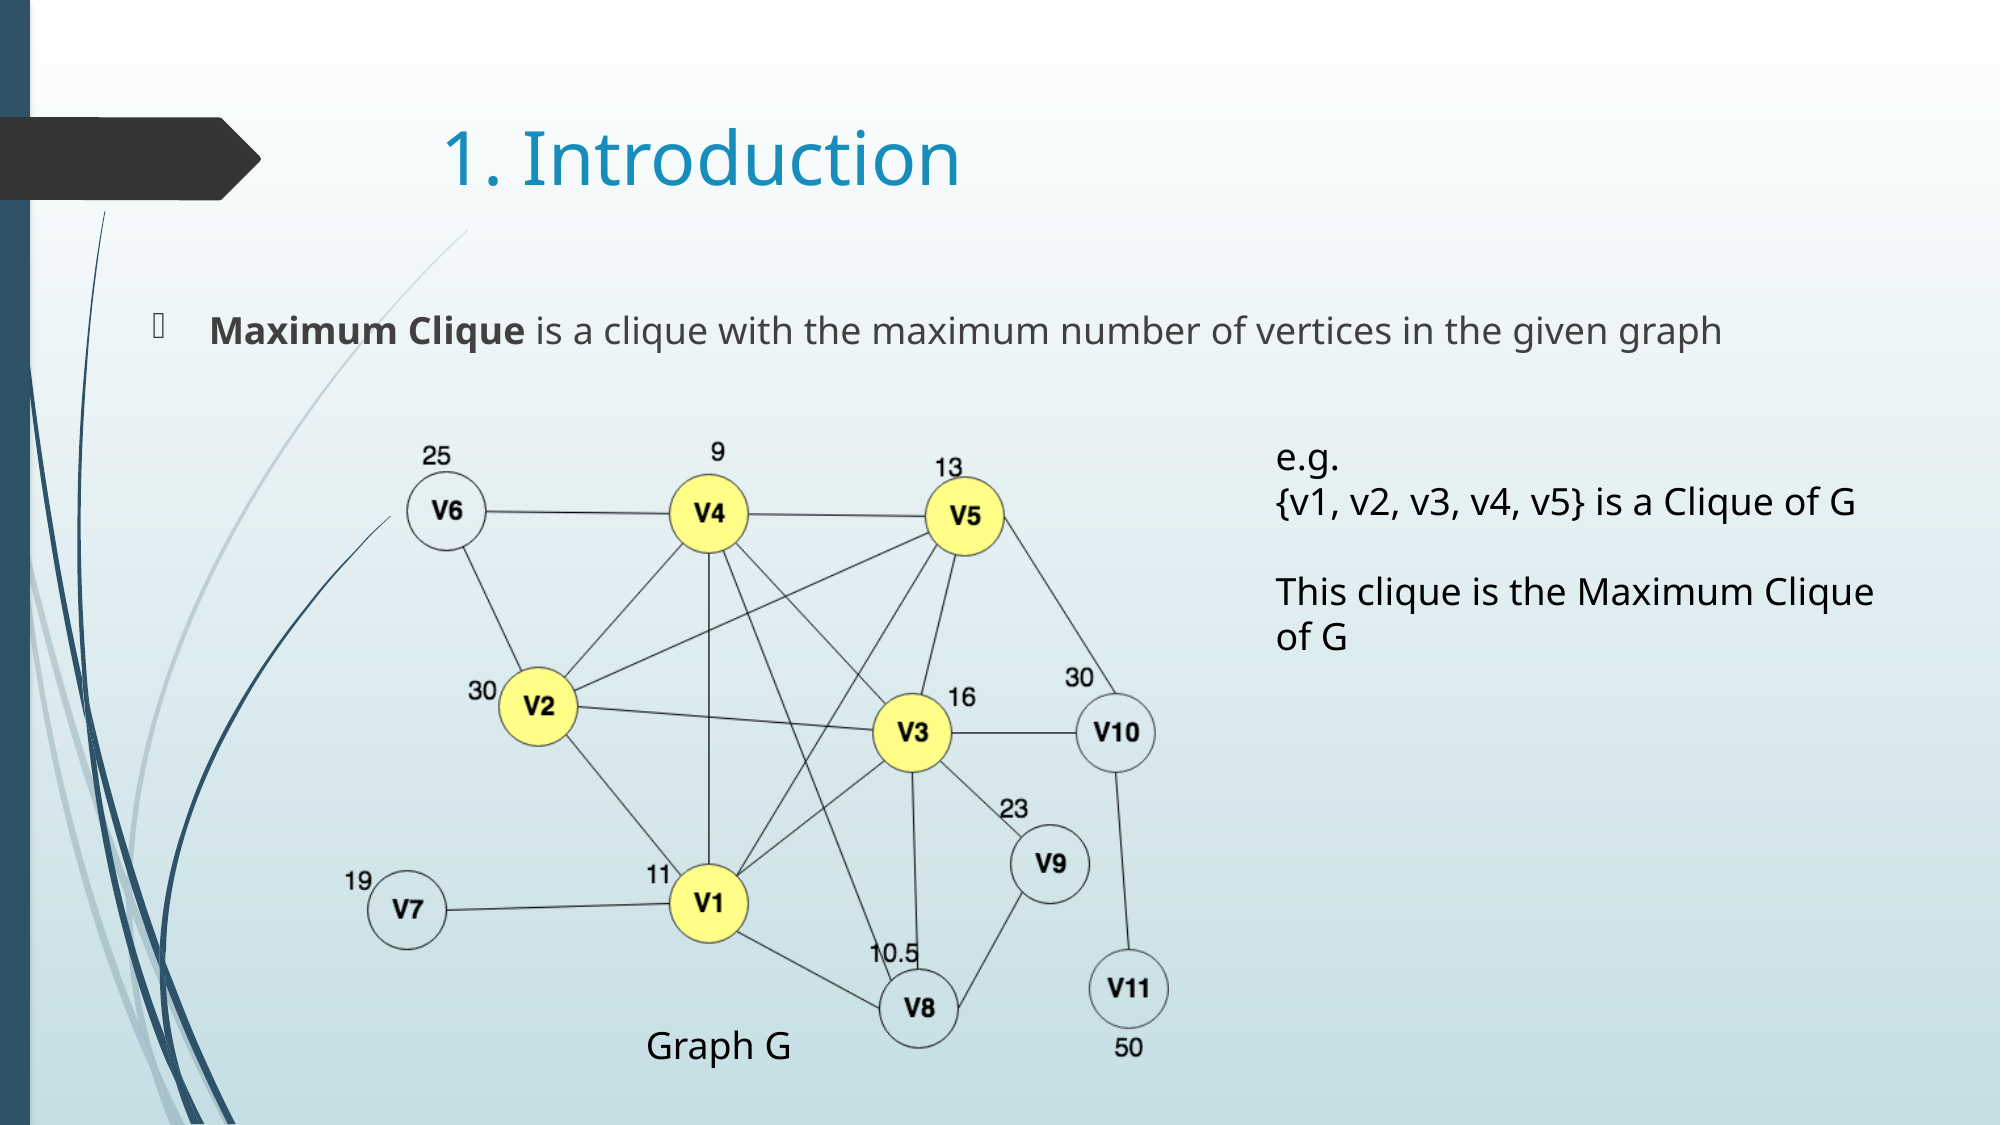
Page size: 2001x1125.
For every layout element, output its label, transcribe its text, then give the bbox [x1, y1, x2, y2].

text_box e.g. {v1, v2, v3, v4, v5} is a Clique of G This clique is the Maximum Clique of G [1260, 425, 1925, 755]
title 1. Introduction [425, 102, 1888, 313]
picture [340, 427, 1170, 1076]
list Maximum Clique is a clique with the maximum number of vertices in the given graph [137, 299, 1884, 403]
